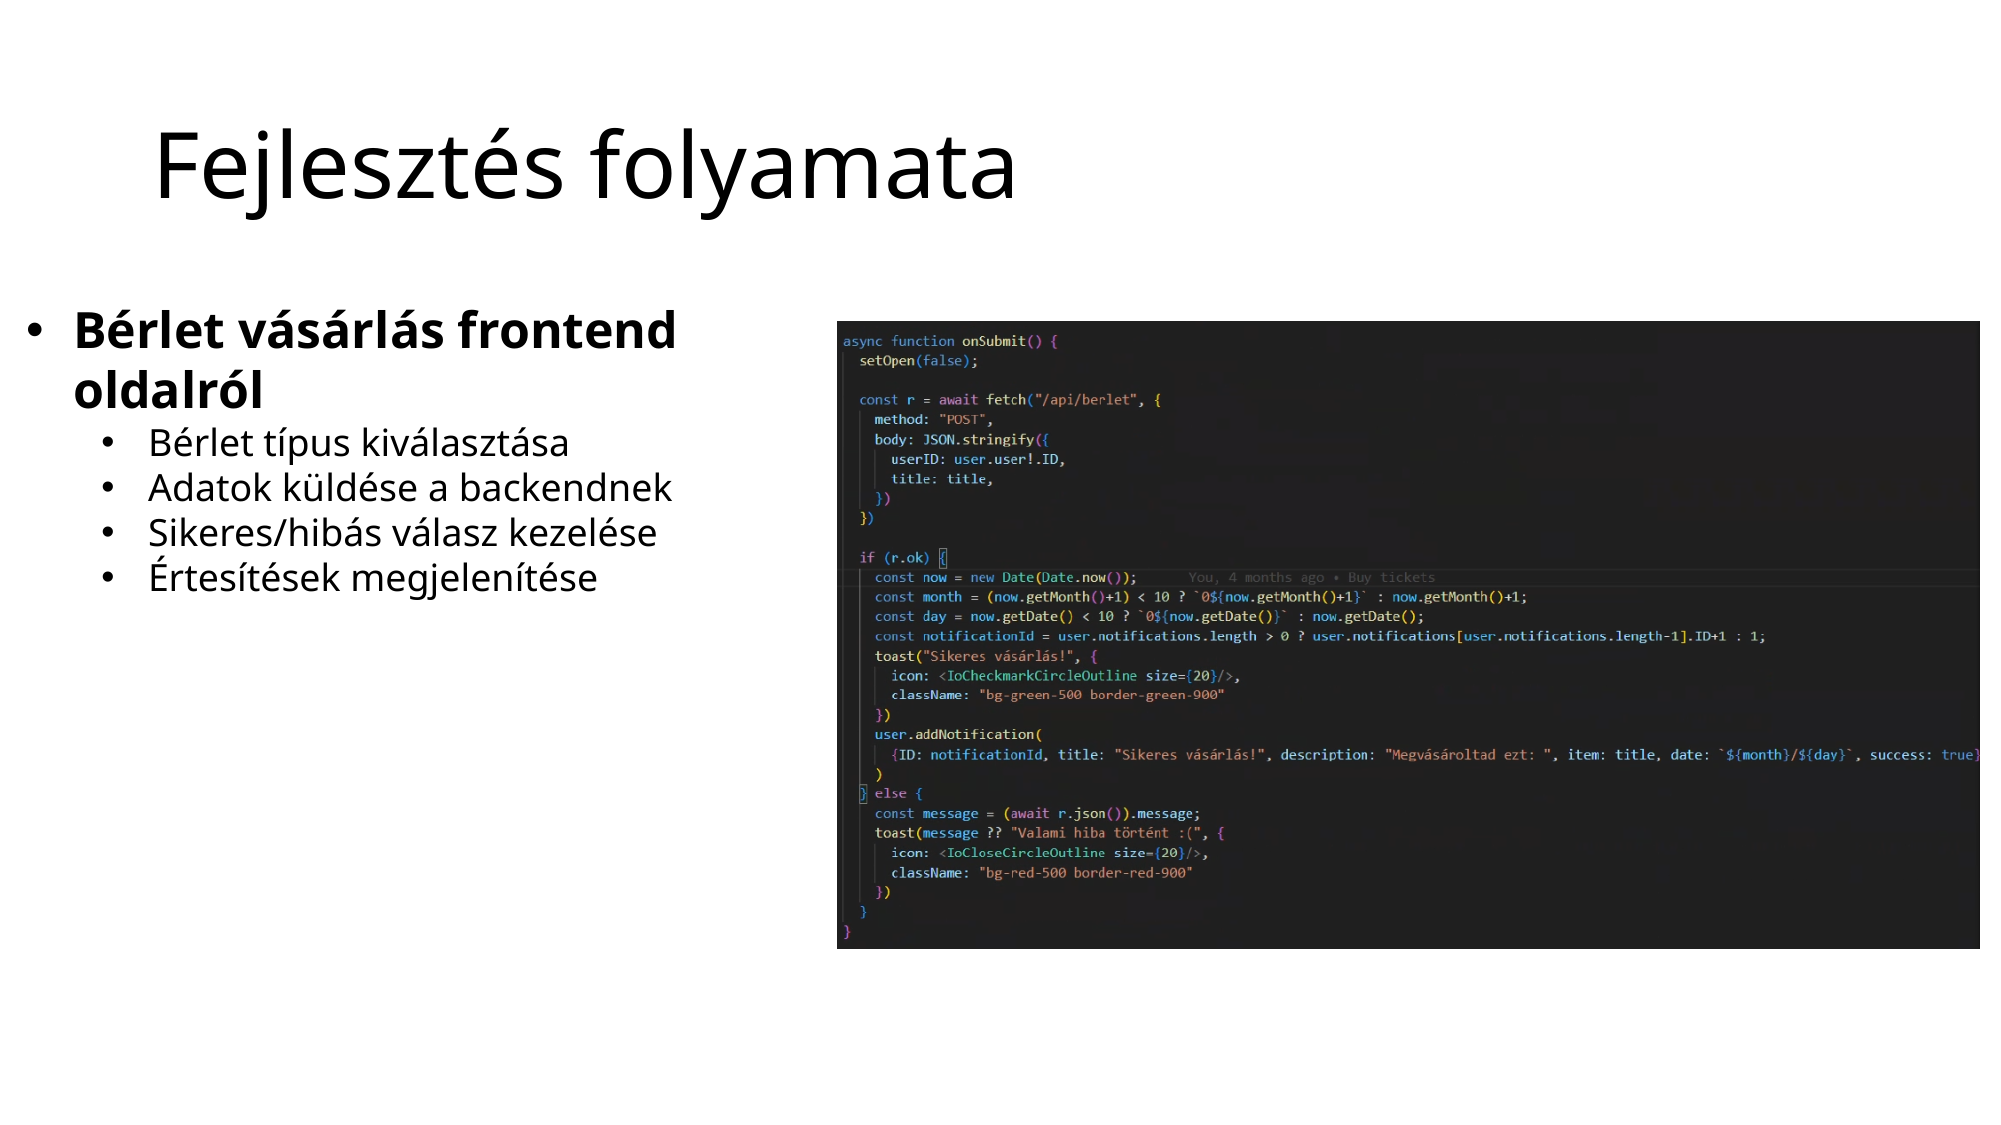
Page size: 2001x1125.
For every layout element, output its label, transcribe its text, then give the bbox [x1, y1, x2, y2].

text_box Bérlet vásárlás frontend oldalról Bérlet típus kiválasztása Adatok küldése a backendnek Sikeres/hibás válasz kezelése Értesítések megjelenítése [11, 291, 838, 742]
title Fejlesztés folyamata [137, 59, 1863, 278]
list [836, 321, 1981, 949]
